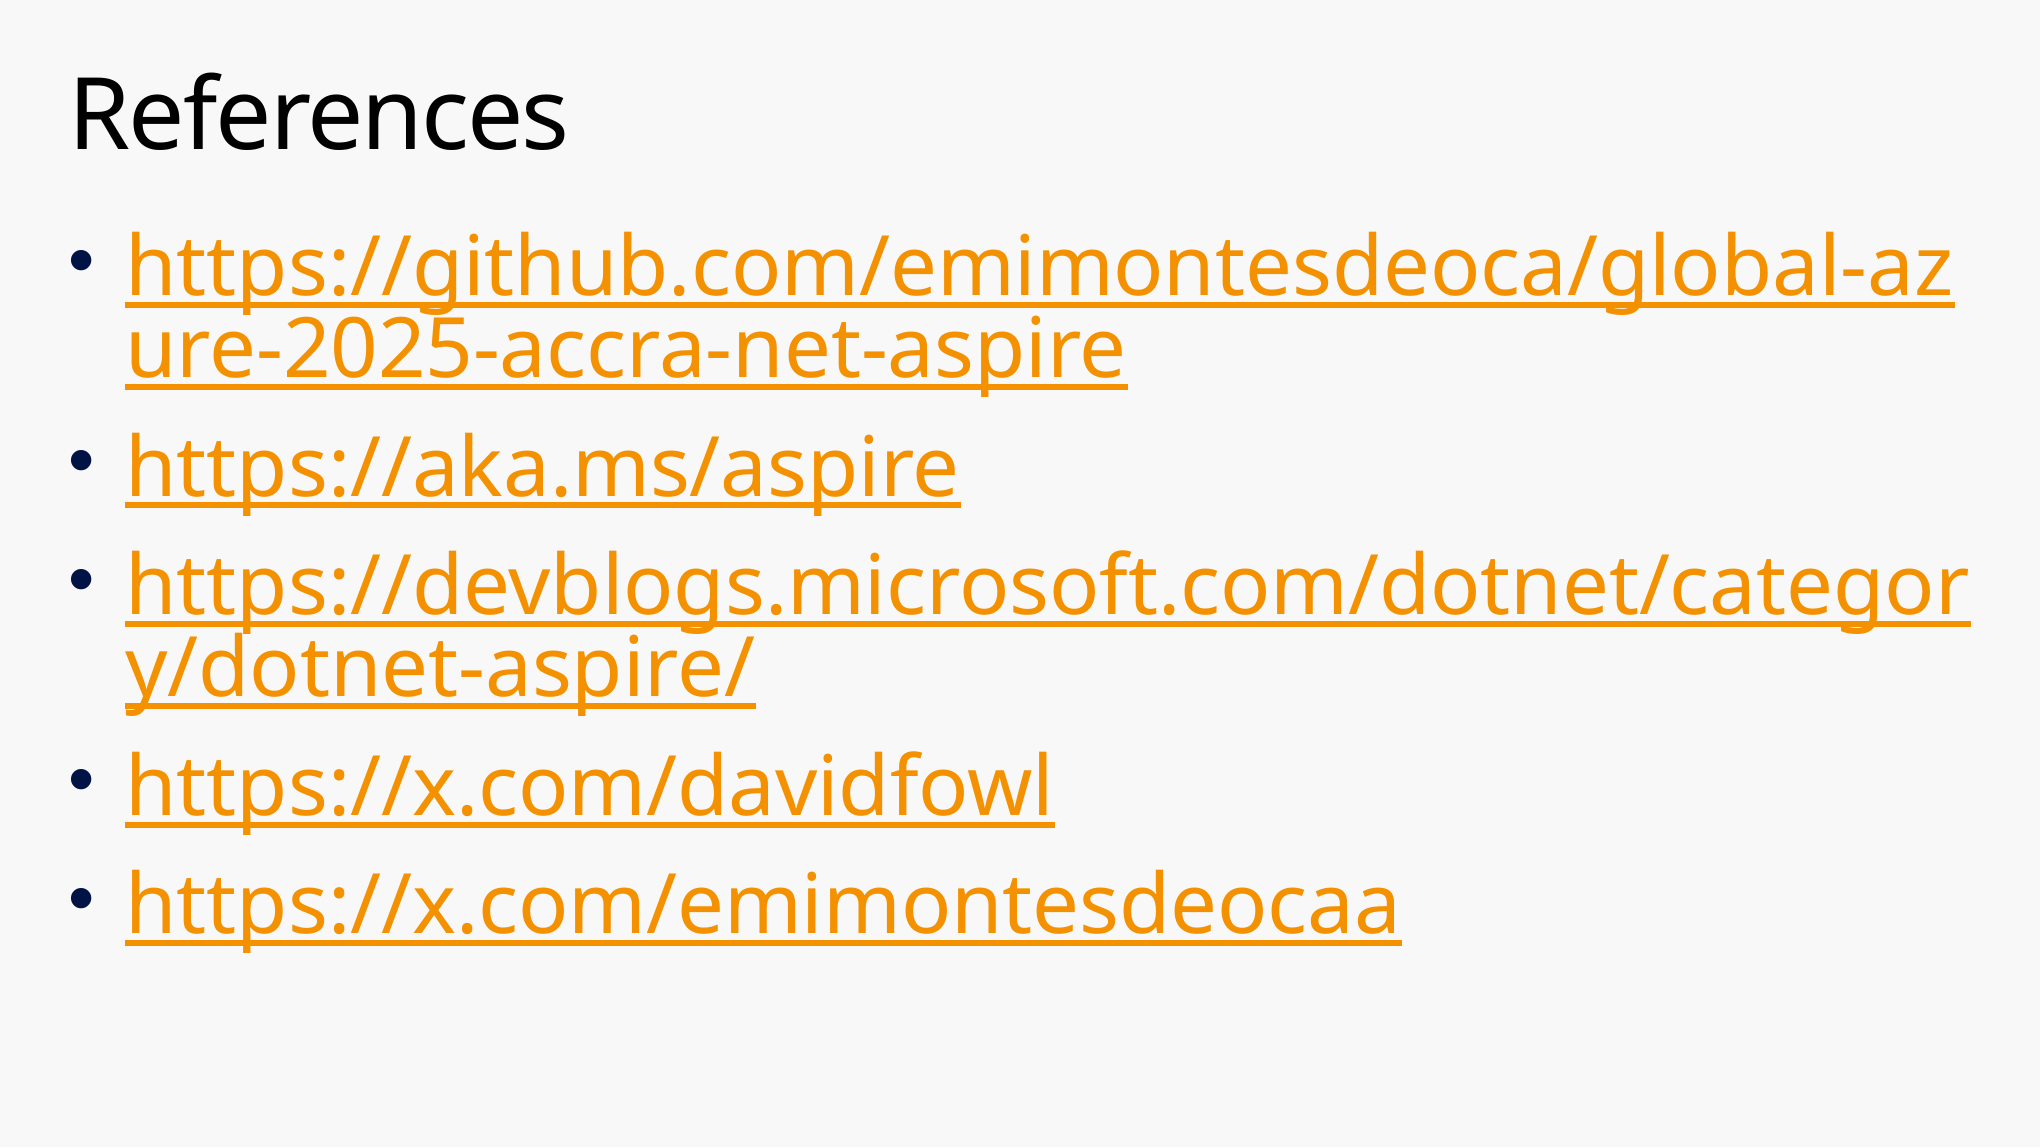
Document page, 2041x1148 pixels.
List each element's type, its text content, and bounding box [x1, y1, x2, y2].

list https://github.com/emimontesdeoca/global-azure-2025-accra-net-aspire https://aka.ms/aspire https://devblogs.microsoft.com/dotnet/category/dotnet-aspire/ https://x.com/davidfowl https://x.com/emimontesdeocaa [45, 199, 1996, 1148]
title References [45, 48, 1996, 199]
